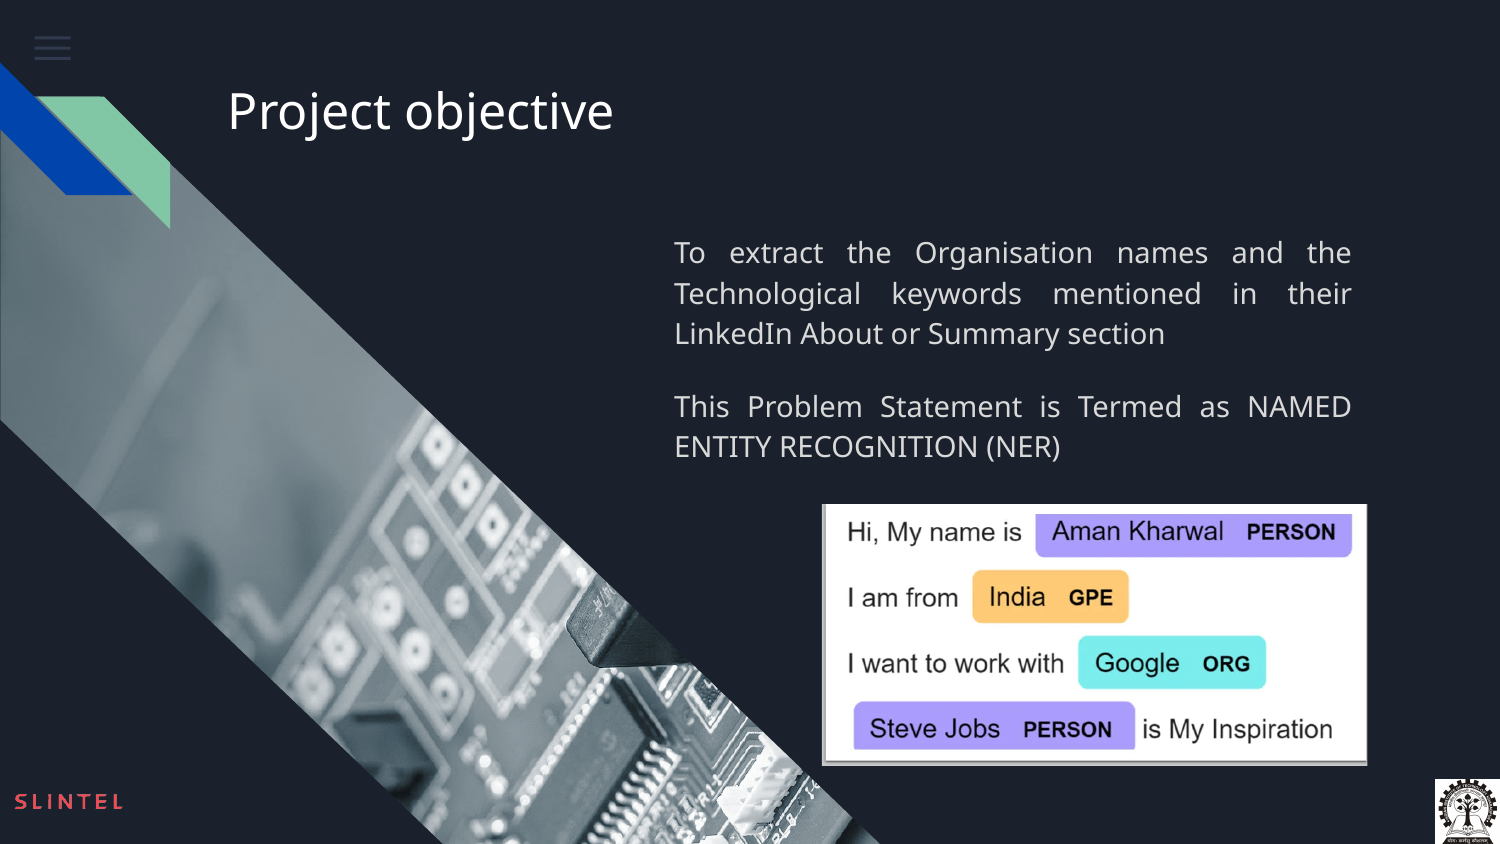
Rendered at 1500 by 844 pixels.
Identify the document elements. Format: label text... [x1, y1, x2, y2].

title Project objective [212, 64, 1368, 215]
picture [0, 750, 137, 844]
picture [1435, 779, 1500, 844]
picture [821, 504, 1368, 766]
list To extract the Organisation names and the Technological keywords mentioned in their LinkedIn About or Summary section This Problem Statement is Termed as NAMED ENTITY RECOGNITION (NER) [659, 214, 1368, 505]
picture [0, 97, 880, 844]
